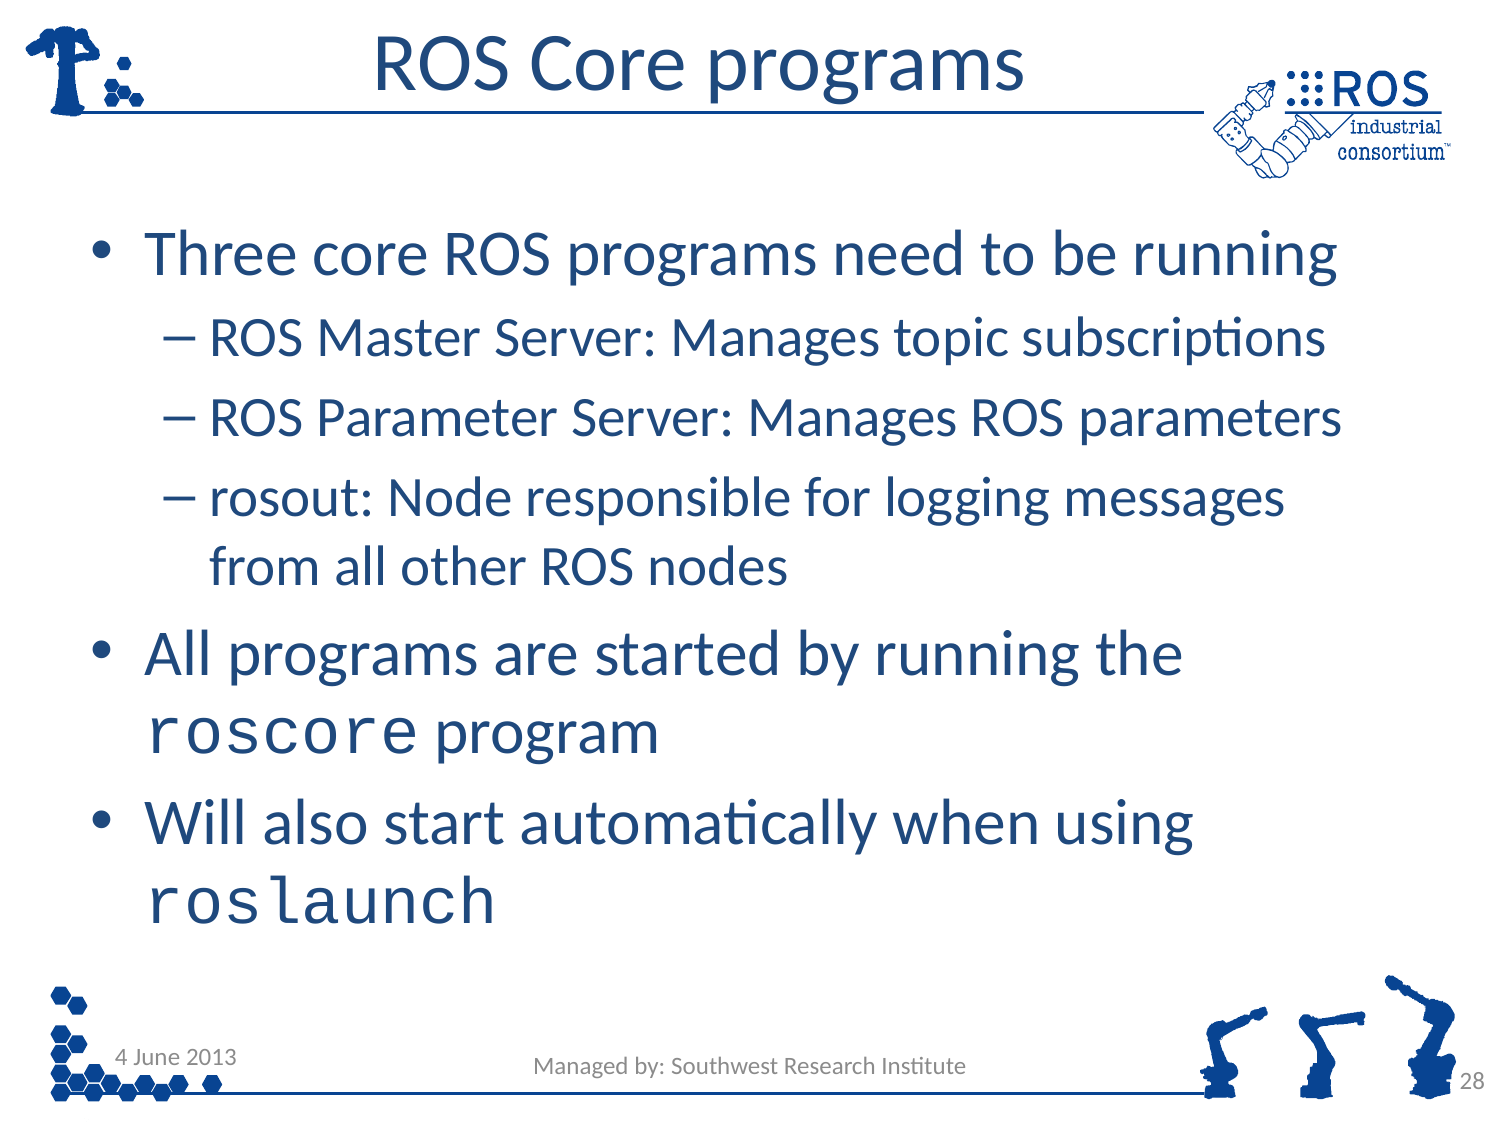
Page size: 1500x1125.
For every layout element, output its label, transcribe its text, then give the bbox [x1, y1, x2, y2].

title ROS Core programs [150, 0, 1250, 113]
slide_number 28 [1149, 1050, 1500, 1110]
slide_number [99, 1025, 388, 1085]
list Three core ROS programs need to be running ROS Master Server: Manages topic subscriptions ROS Parameter Server: Manages ROS parameters rosout: Node responsible for logging messages from all other ROS nodes All programs are started by running the roscore program Will also start automatically when using roslaunch [75, 202, 1425, 945]
footer Managed by: Southwest Research Institute [468, 1042, 1032, 1103]
